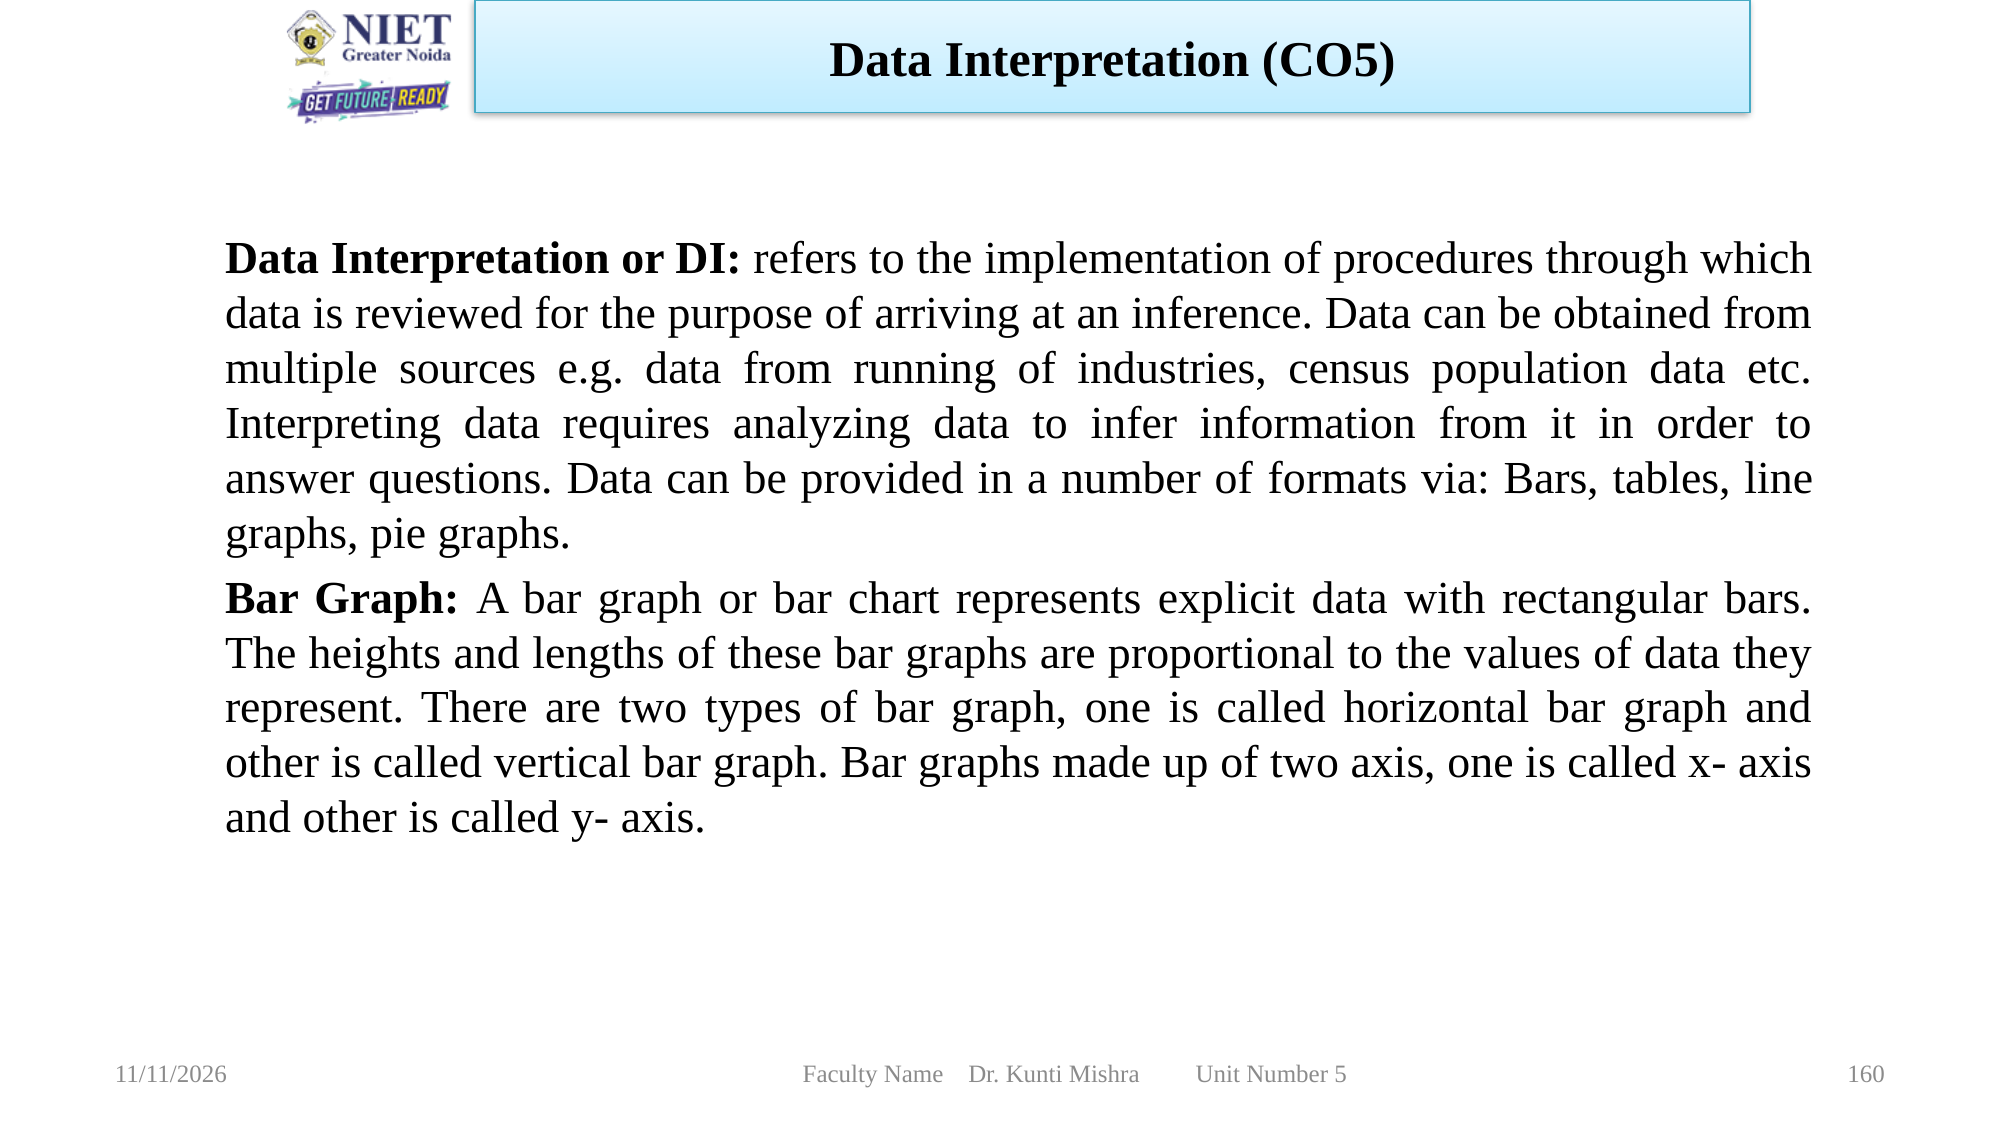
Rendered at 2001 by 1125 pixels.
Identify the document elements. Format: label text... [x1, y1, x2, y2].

picture [249, 0, 488, 135]
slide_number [99, 1042, 567, 1103]
list Data Interpretation or DI: refers to the implementation of procedures through which data is reviewed for the purpose of arriving at an inference. Data can be obtained from multiple sources e.g. data from running of industries, census population data etc. Interpreting data requires analyzing data to infer information from it in order to answer questions. Data can be provided in a number of formats via: Bars, tables, line graphs, pie graphs. Bar Graph: A bar graph or bar chart represents explicit data with rectangular bars. The heights and lengths of these bar graphs are proportional to the values of data they represent. There are two types of bar graph, one is called horizontal bar graph and other is called vertical bar graph. Bar graphs made up of two axis, one is called x- axis and other is called y- axis. [210, 220, 1829, 1112]
text_box Data Interpretation (CO5) [488, 0, 1751, 113]
footer Faculty Name Dr. Kunti Mishra Unit Number 5 [662, 1042, 1433, 1103]
slide_number 160 [1433, 1042, 1900, 1103]
